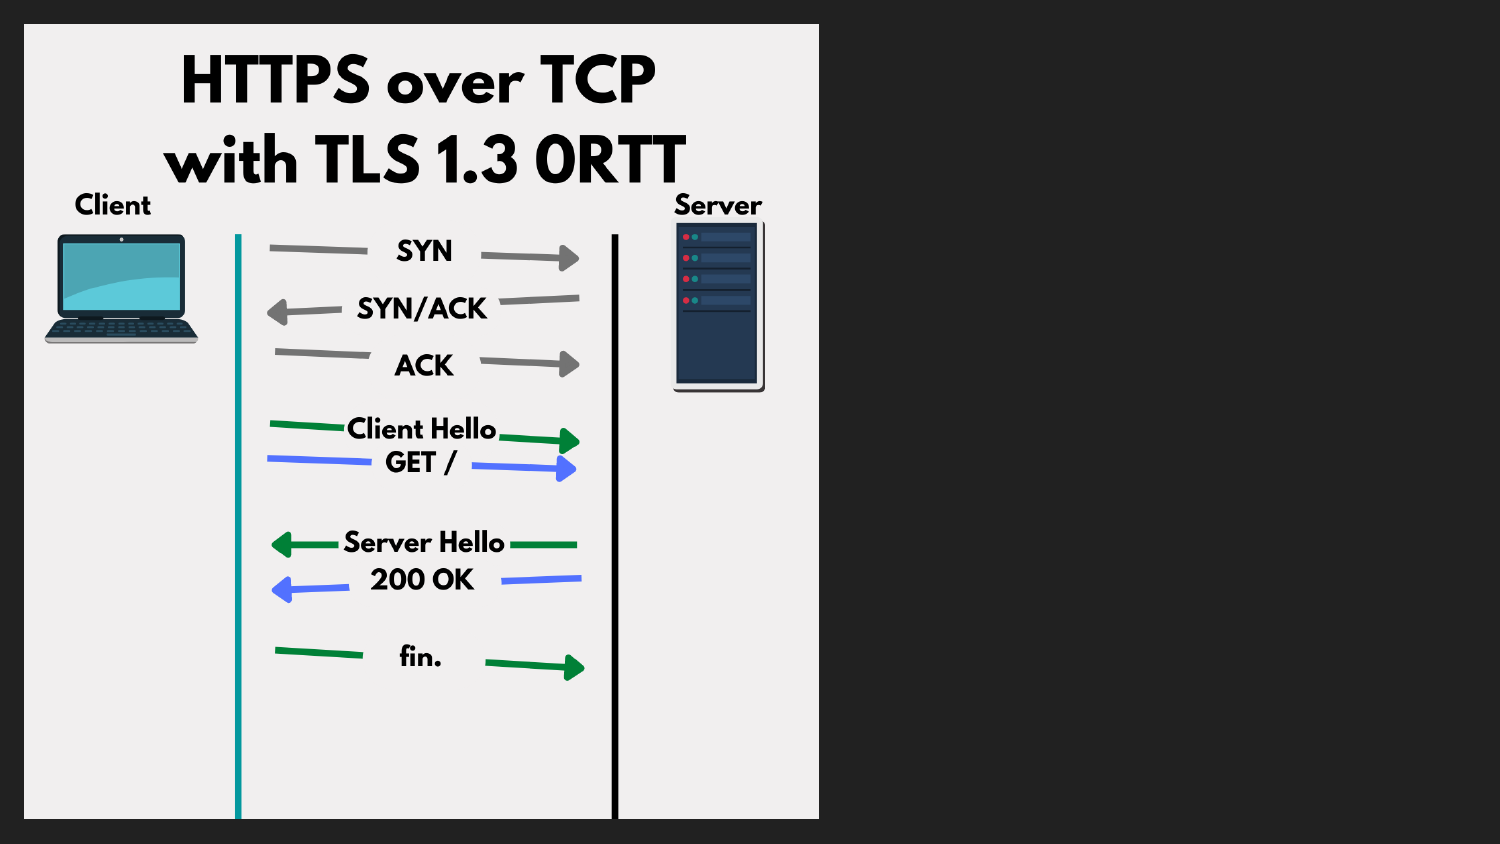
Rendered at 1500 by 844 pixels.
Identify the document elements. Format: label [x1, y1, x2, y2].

picture [24, 24, 819, 819]
